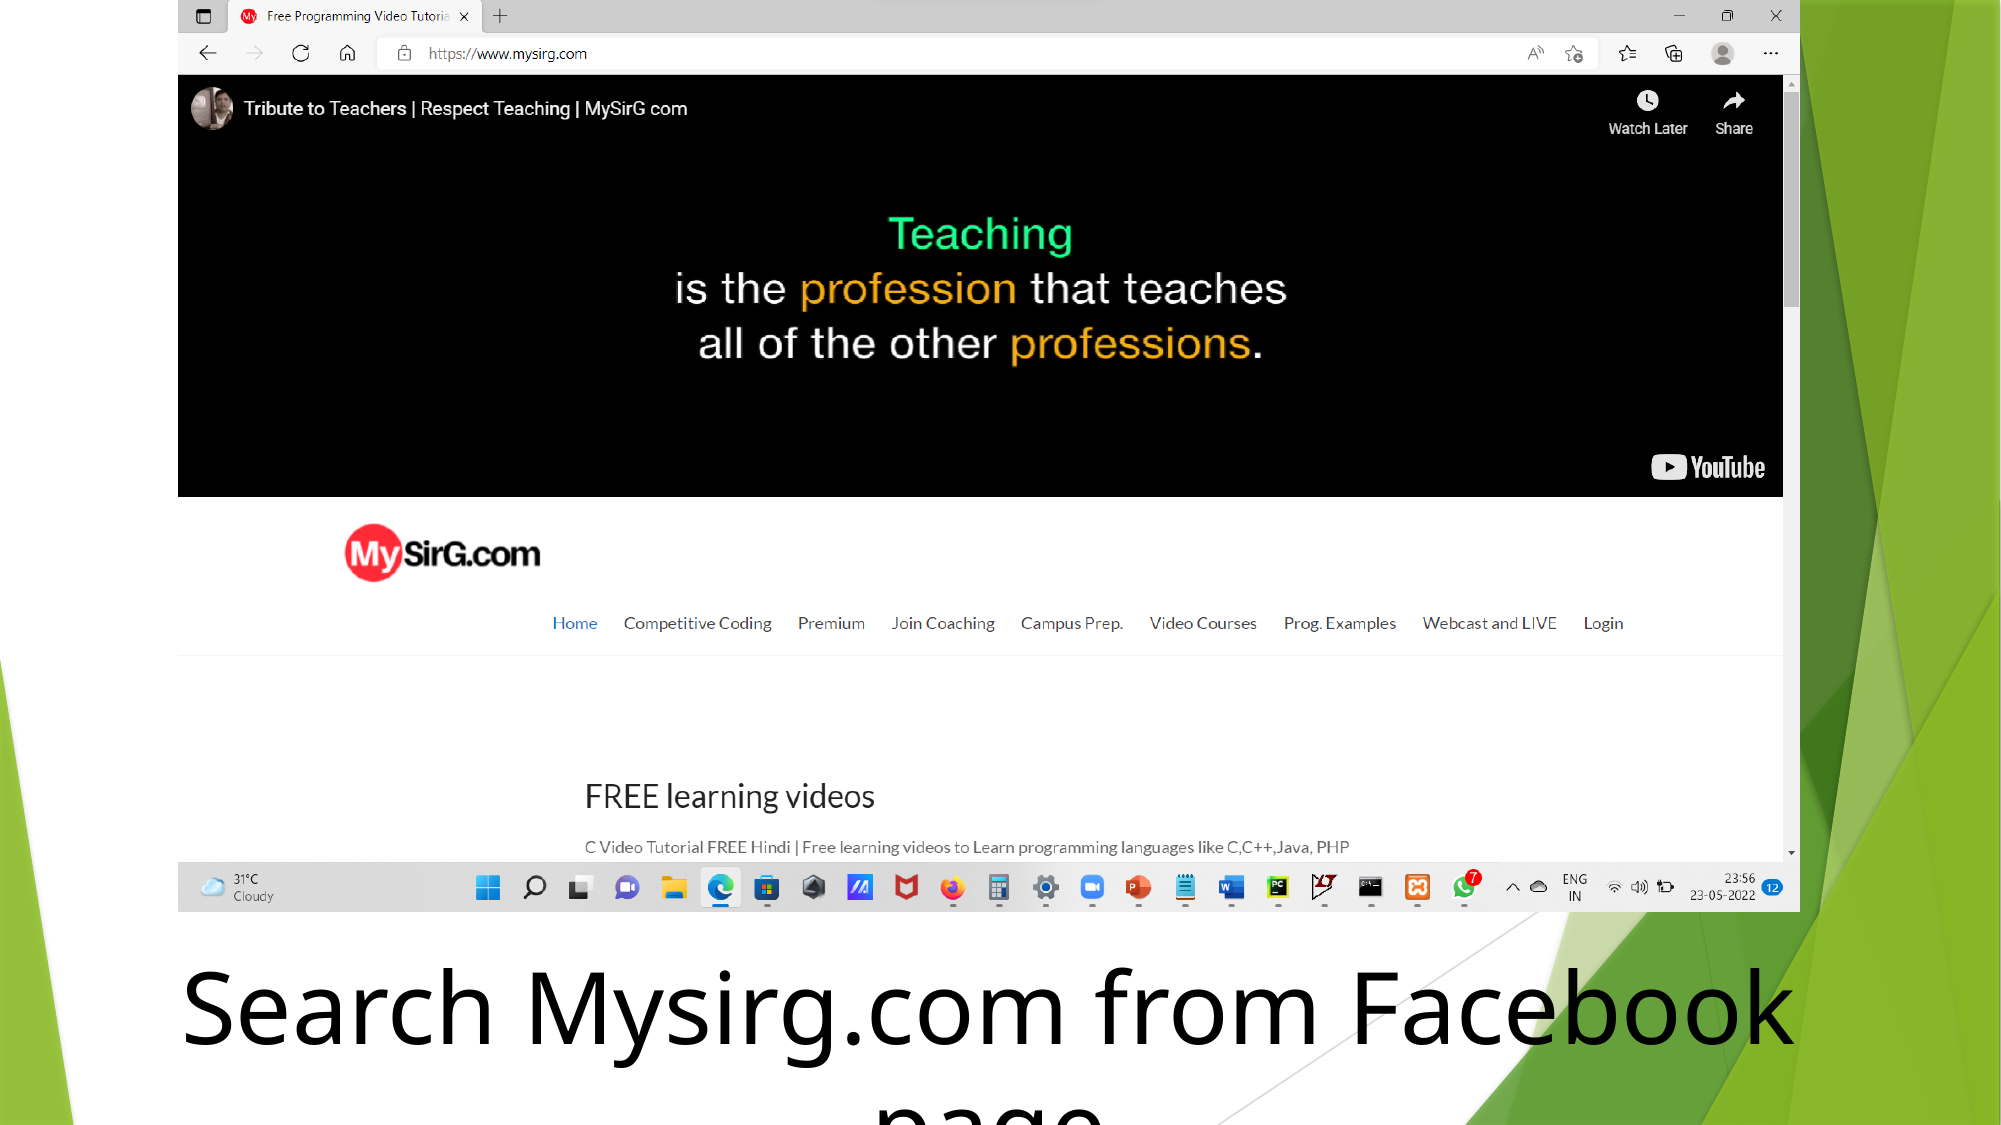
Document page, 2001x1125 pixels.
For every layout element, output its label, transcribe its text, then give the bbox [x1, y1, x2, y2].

text_box Search Mysirg.com from Facebook page [70, 936, 1908, 1125]
picture [178, 0, 1801, 913]
